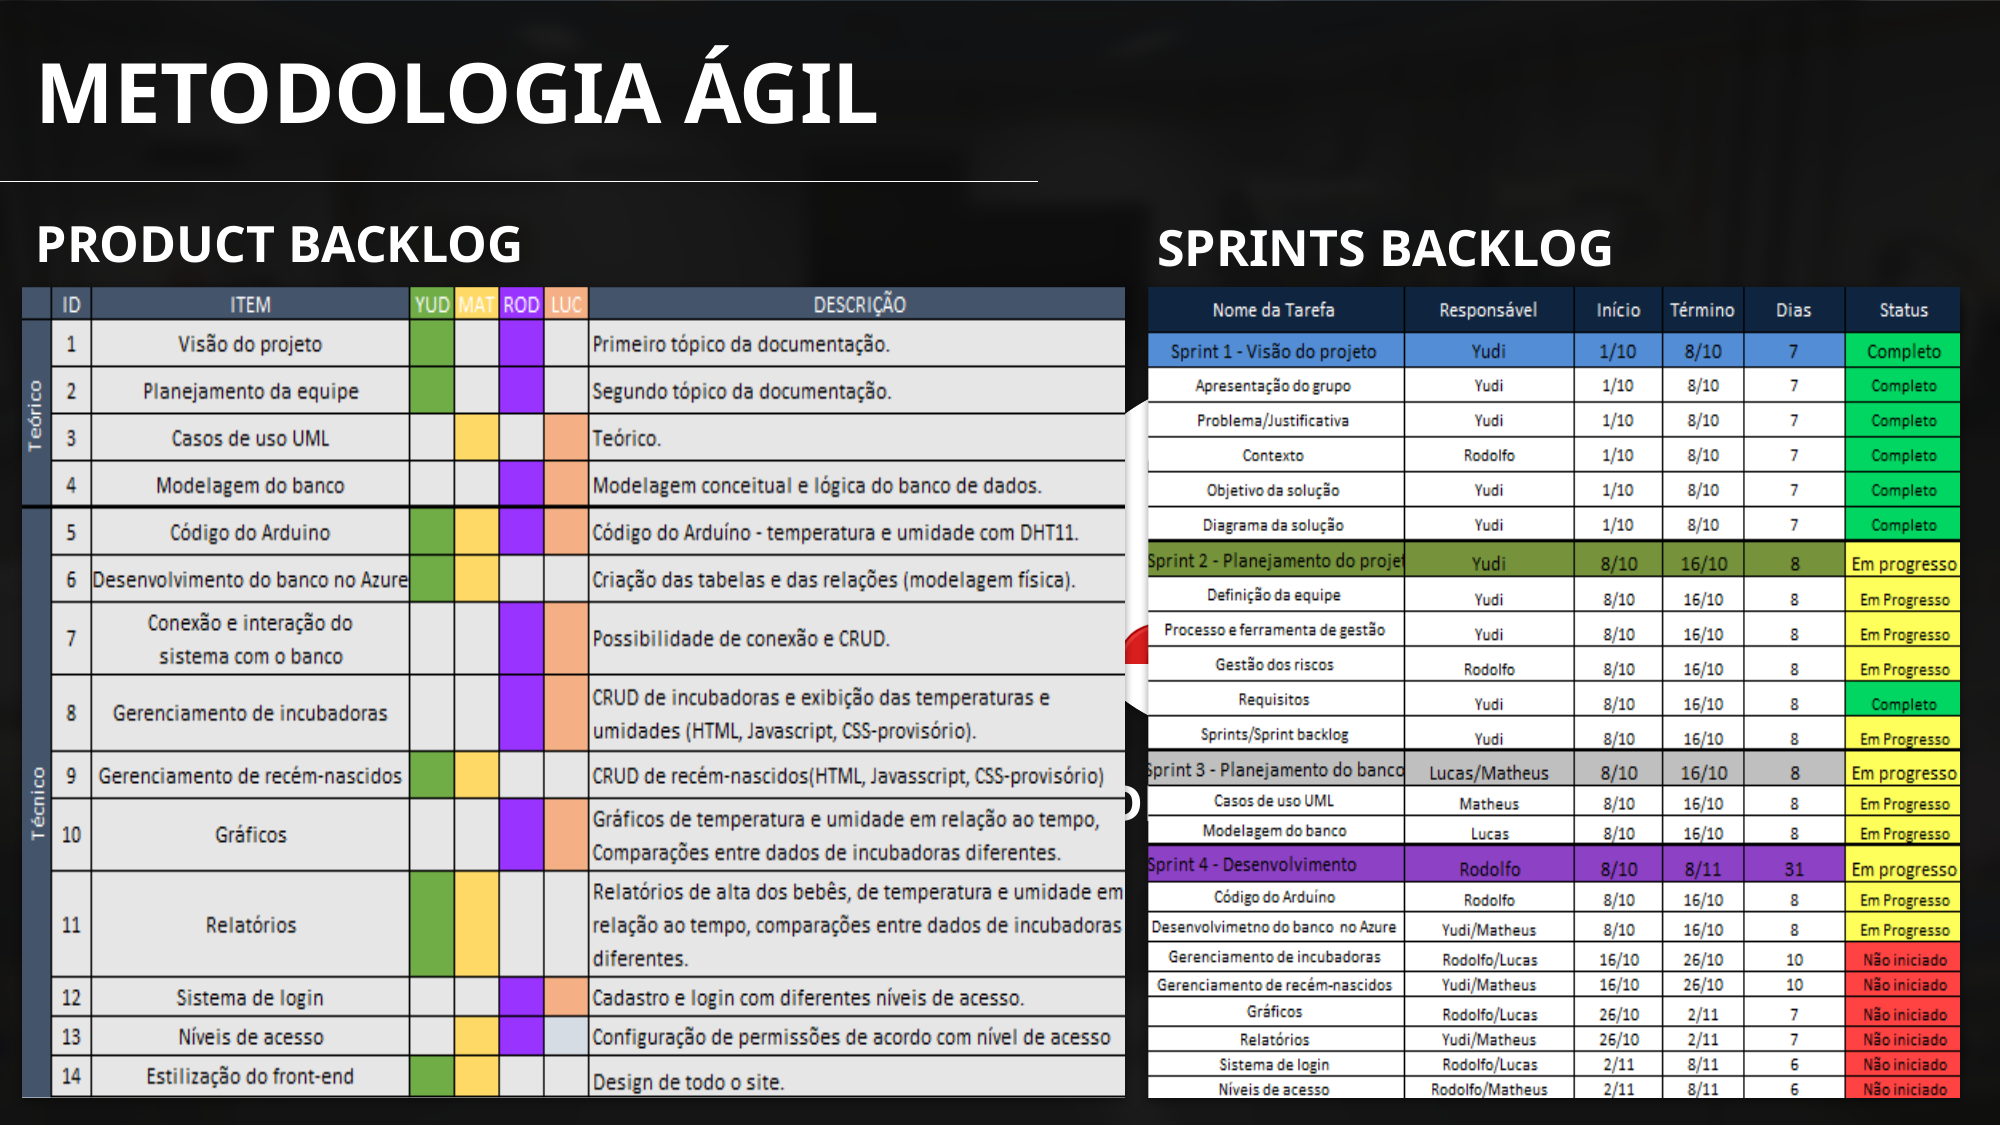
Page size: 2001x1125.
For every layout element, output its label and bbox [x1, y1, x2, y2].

text_box [0, 0, 2000, 1125]
picture [1148, 287, 1961, 1098]
picture [22, 287, 1125, 1098]
text_box [1125, 362, 1148, 736]
